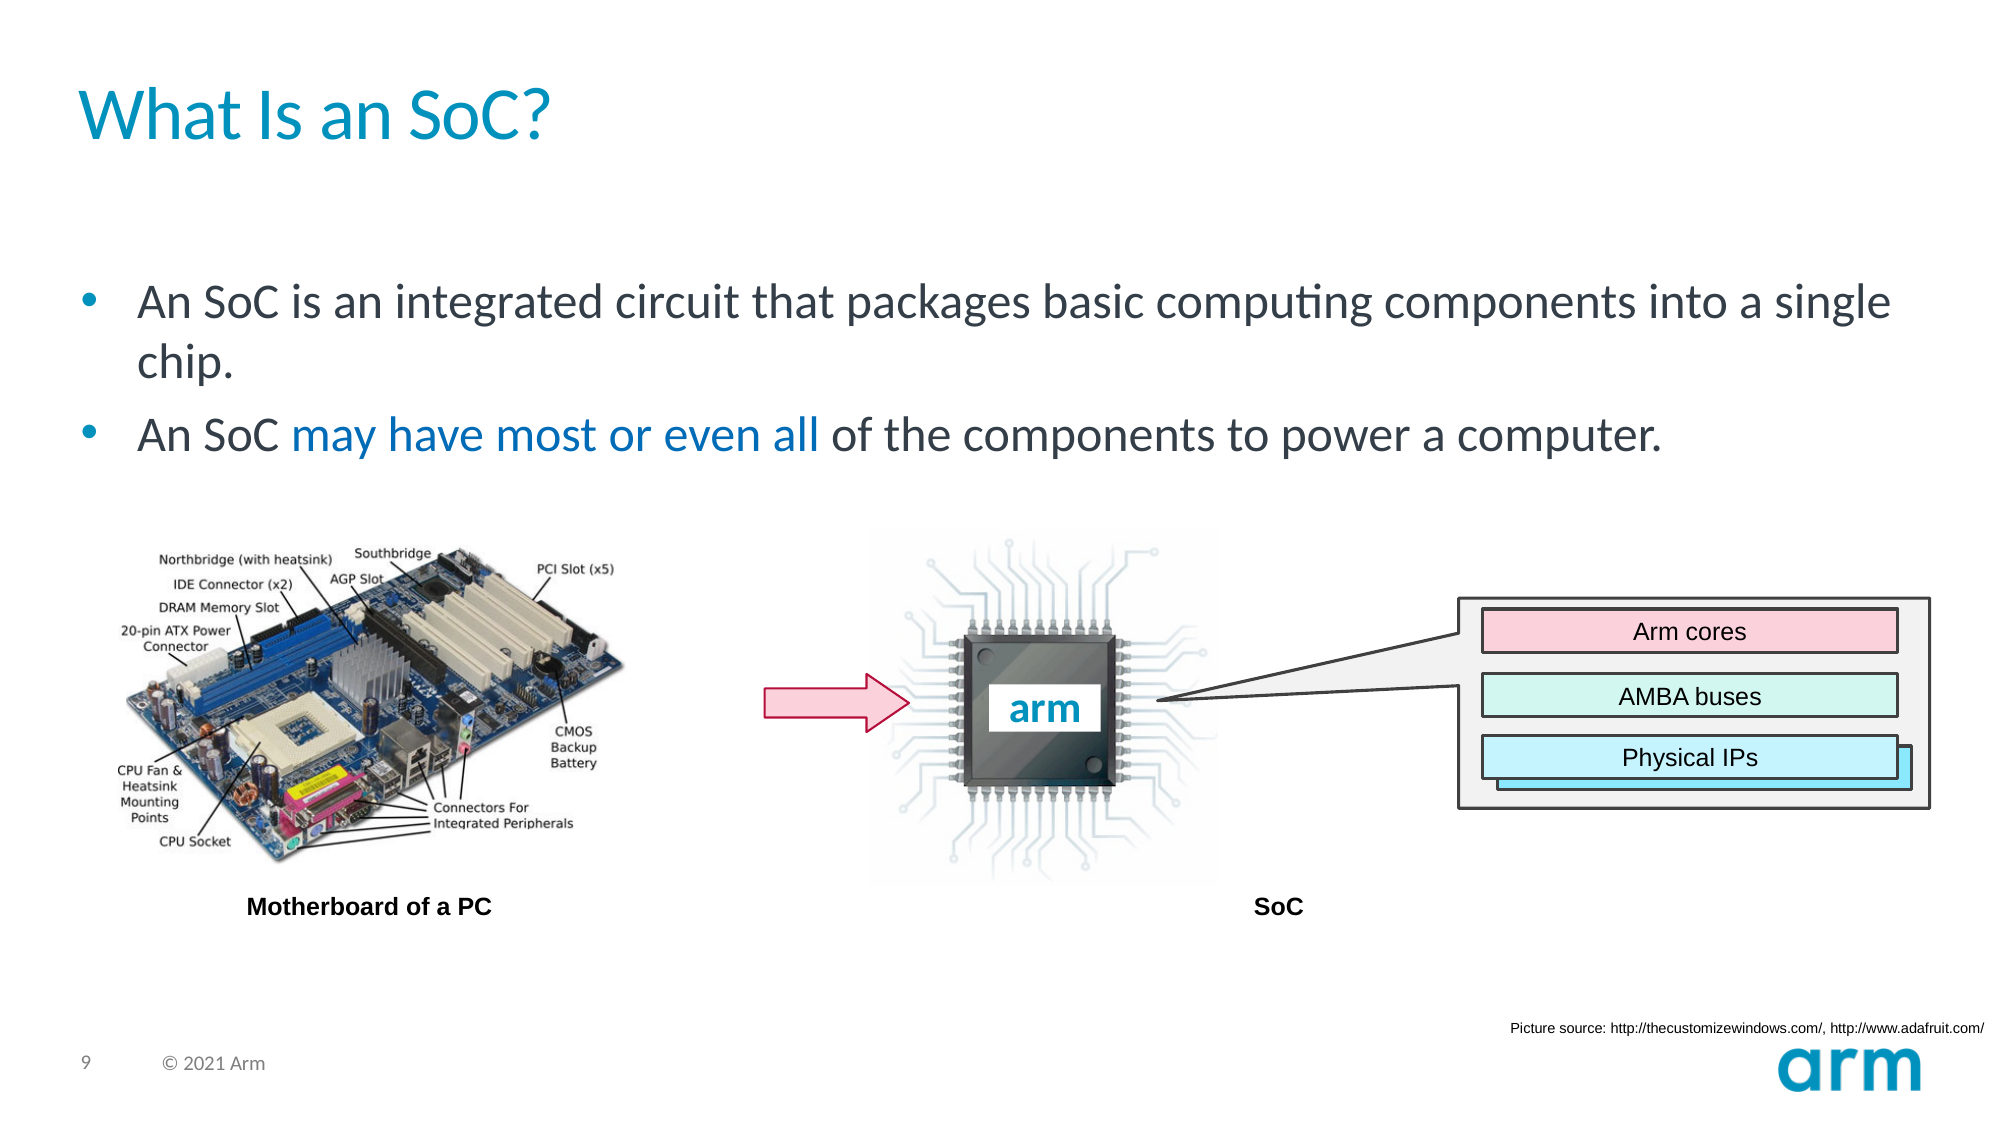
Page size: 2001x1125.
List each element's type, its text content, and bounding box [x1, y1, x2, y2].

text_box [1497, 746, 1912, 790]
picture [1777, 1047, 1922, 1093]
picture [118, 545, 638, 871]
title What Is an SoC? [78, 78, 1922, 186]
list An SoC is an integrated circuit that packages basic computing components into a single chip. An SoC may have most or even all of the components to power a computer. [80, 268, 1915, 940]
text_box Arm cores [1482, 609, 1898, 653]
text_box AMBA buses [1482, 673, 1898, 717]
text_box SoC [1239, 882, 1589, 928]
text_box Picture source: http://thecustomizewindows.com/, http://www.adafruit.com/ [1254, 1011, 2000, 1044]
text_box Physical IPs [1482, 735, 1898, 779]
text_box Motherboard of a PC [231, 882, 675, 928]
text_box [1218, 598, 1930, 809]
text_box [764, 688, 855, 718]
picture [855, 529, 1218, 887]
